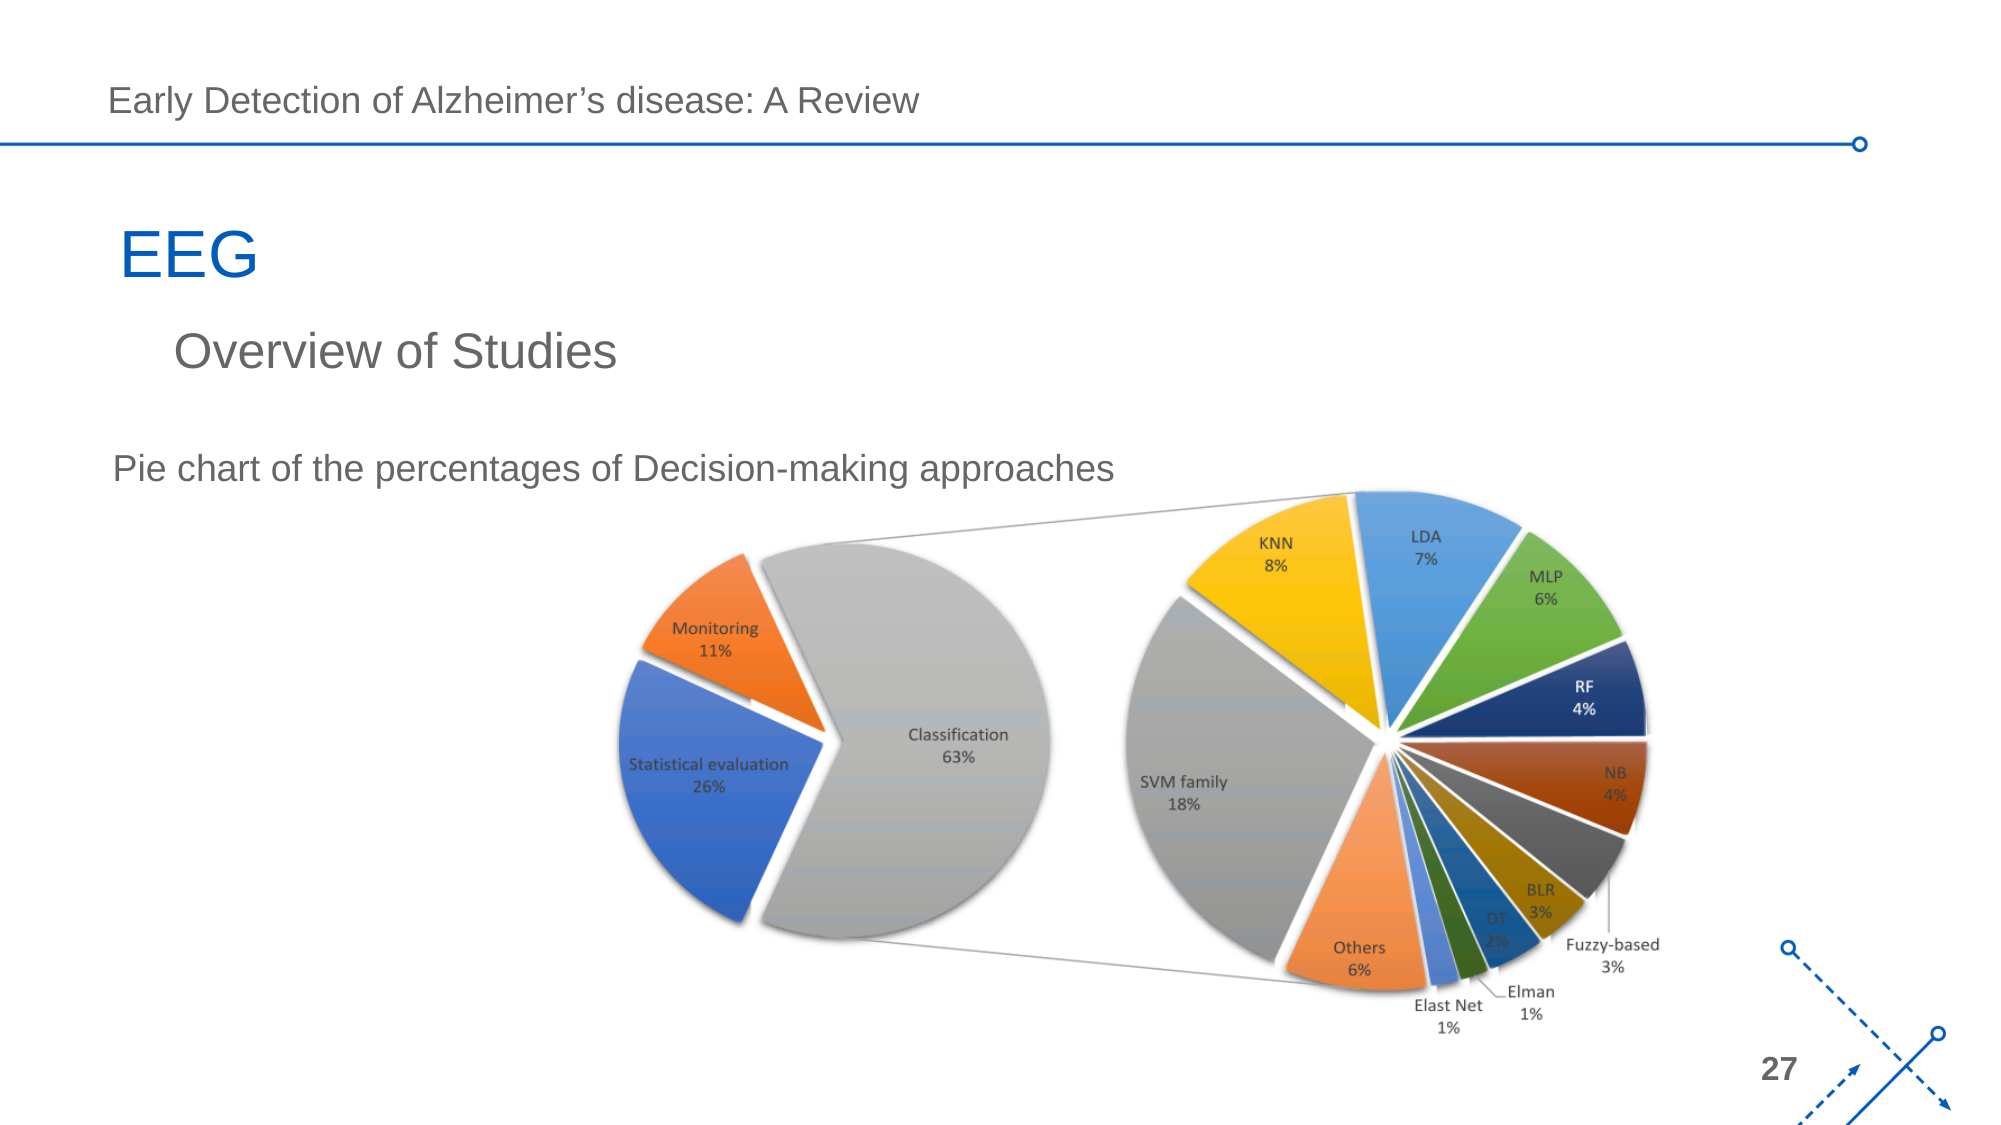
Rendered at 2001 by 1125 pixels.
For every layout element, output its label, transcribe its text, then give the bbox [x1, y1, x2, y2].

picture [0, 0, 2001, 1125]
list Pie chart of the percentages of Decision-making approaches [97, 433, 1364, 522]
title EEG [104, 211, 1665, 299]
text_box Overview of Studies [158, 317, 1665, 387]
